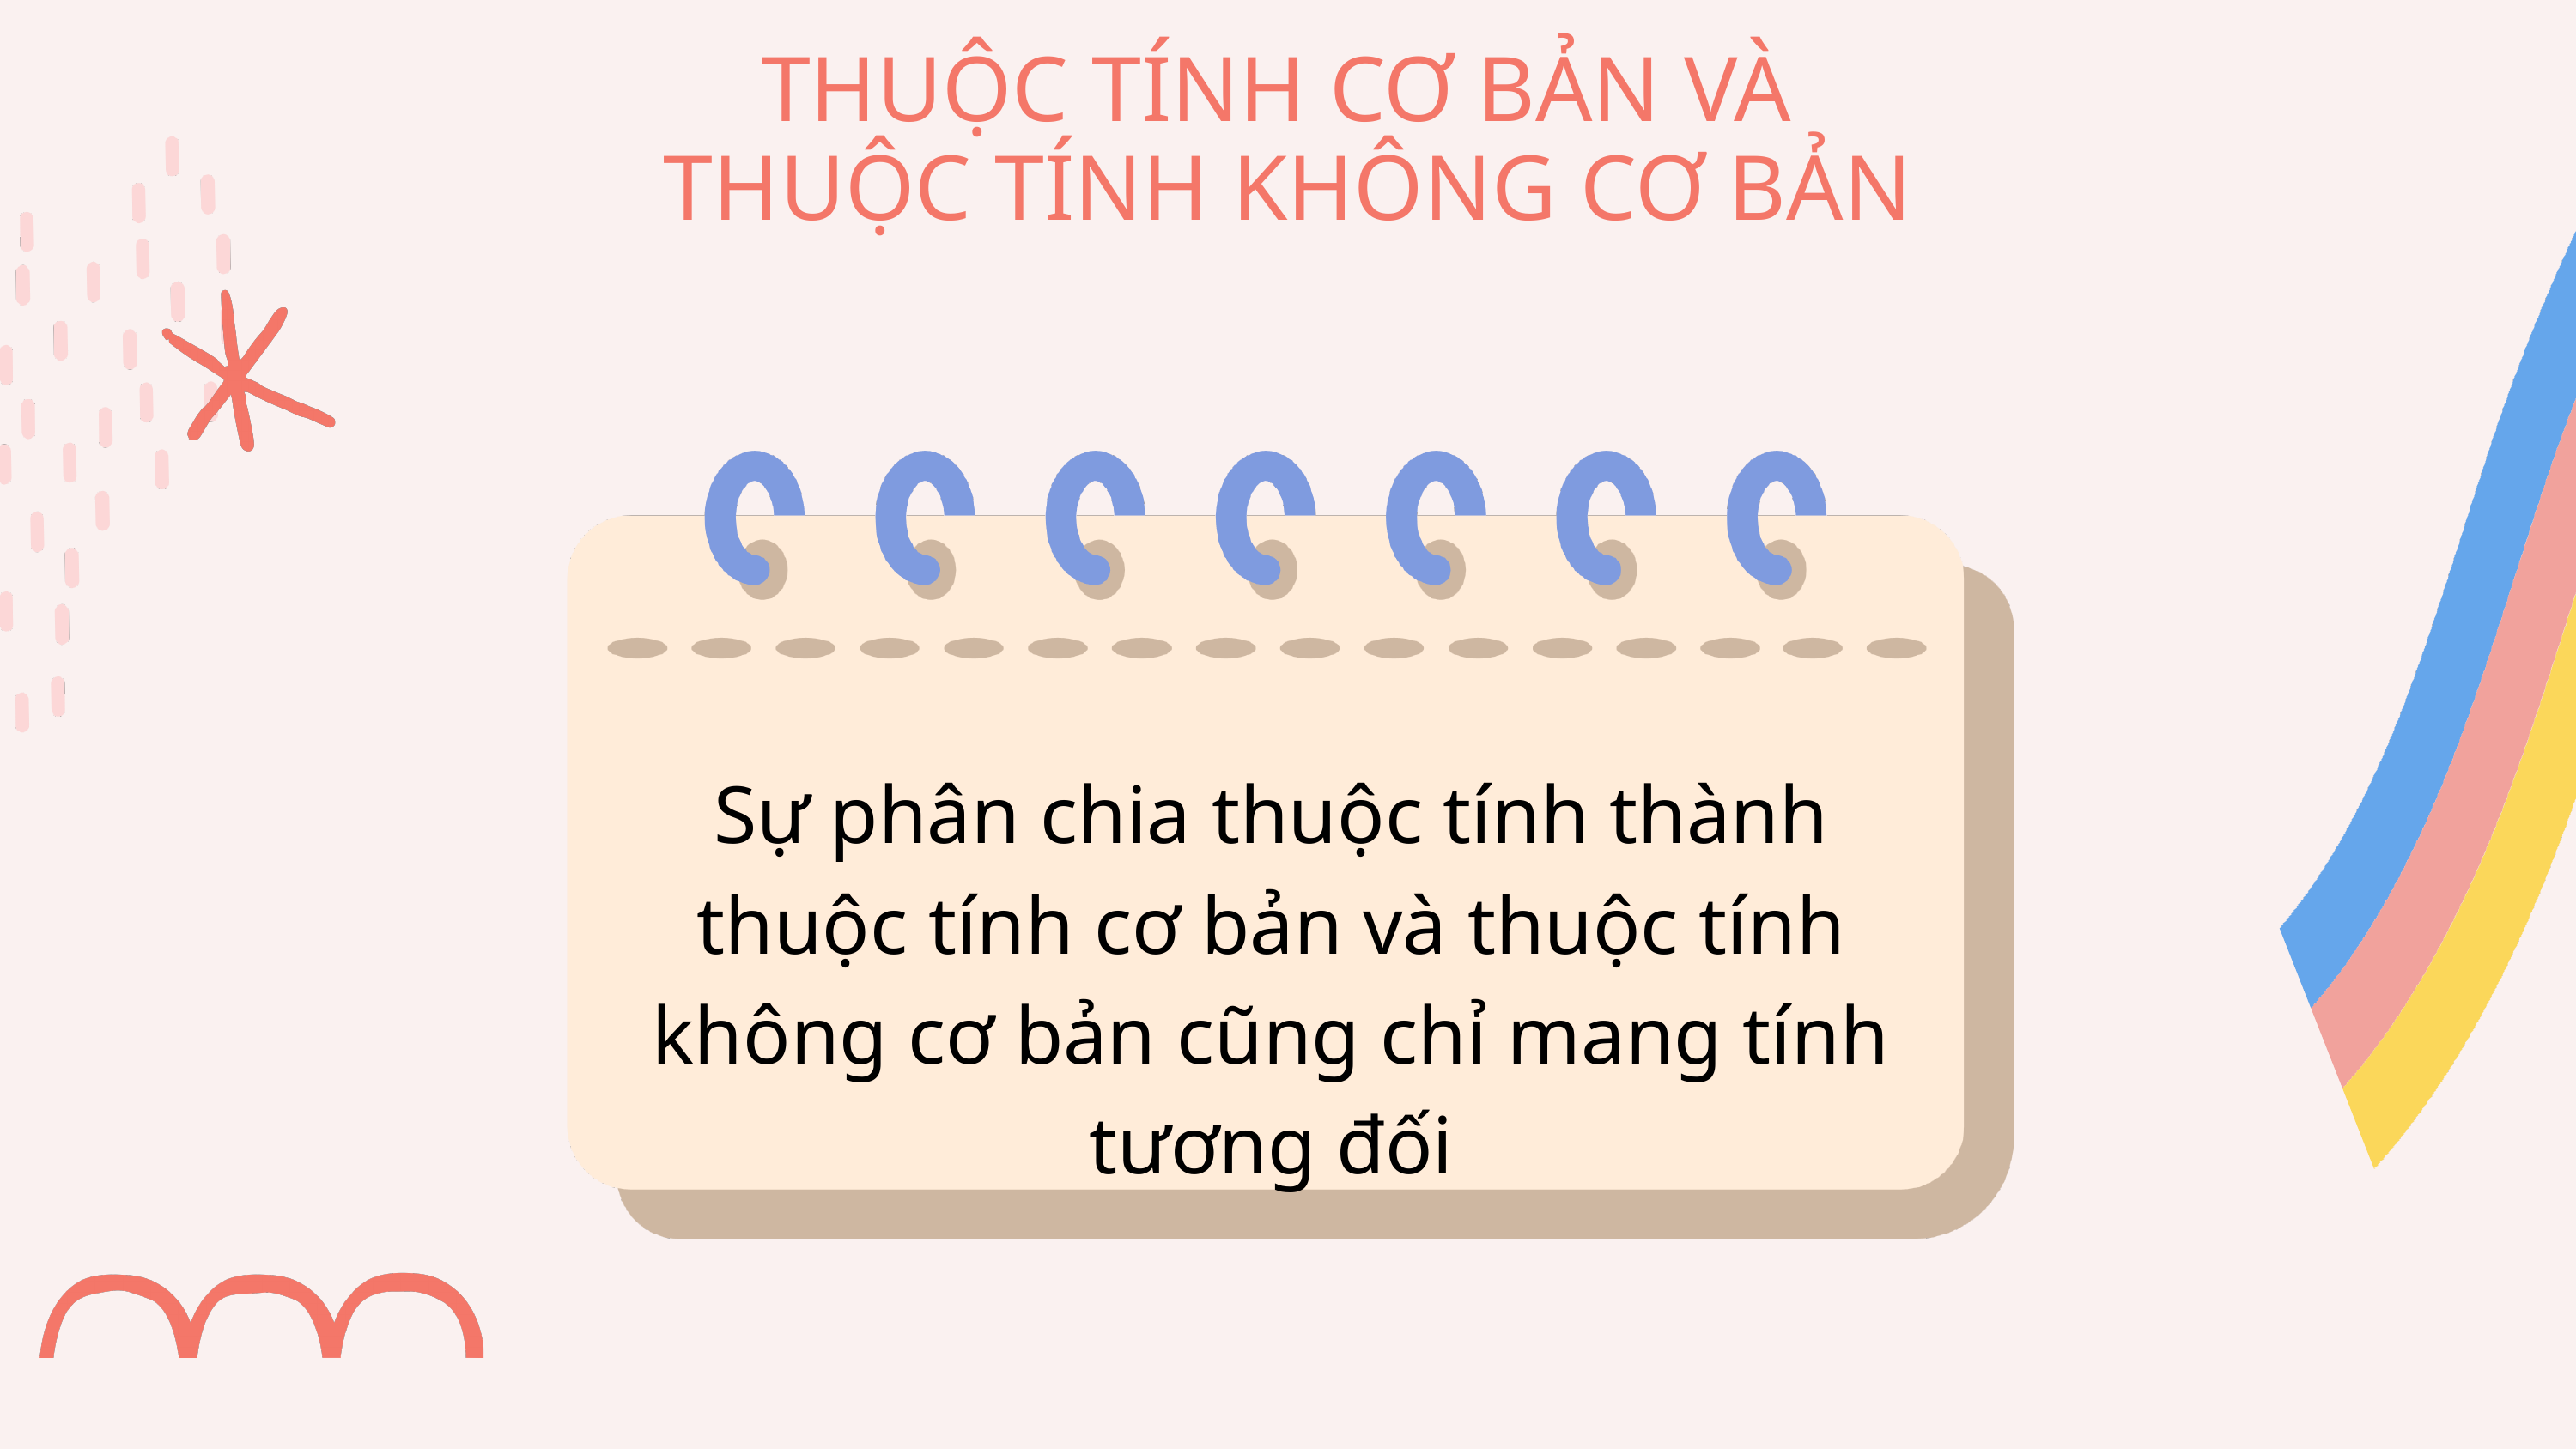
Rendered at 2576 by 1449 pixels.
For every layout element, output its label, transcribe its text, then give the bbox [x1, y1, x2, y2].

text_box [0, 135, 234, 768]
text_box Sự phân chia thuộc tính thành thuộc tính cơ bản và thuộc tính không cơ bản cũng chỉ mang tính tương đối [637, 749, 1905, 1190]
text_box [1914, 0, 2576, 1304]
text_box [566, 451, 2014, 1239]
text_box THUỘC TÍNH CƠ BẢN VÀ THUỘC TÍNH KHÔNG CƠ BẢN [562, 40, 2008, 239]
text_box [39, 1270, 484, 1358]
text_box [161, 289, 336, 452]
